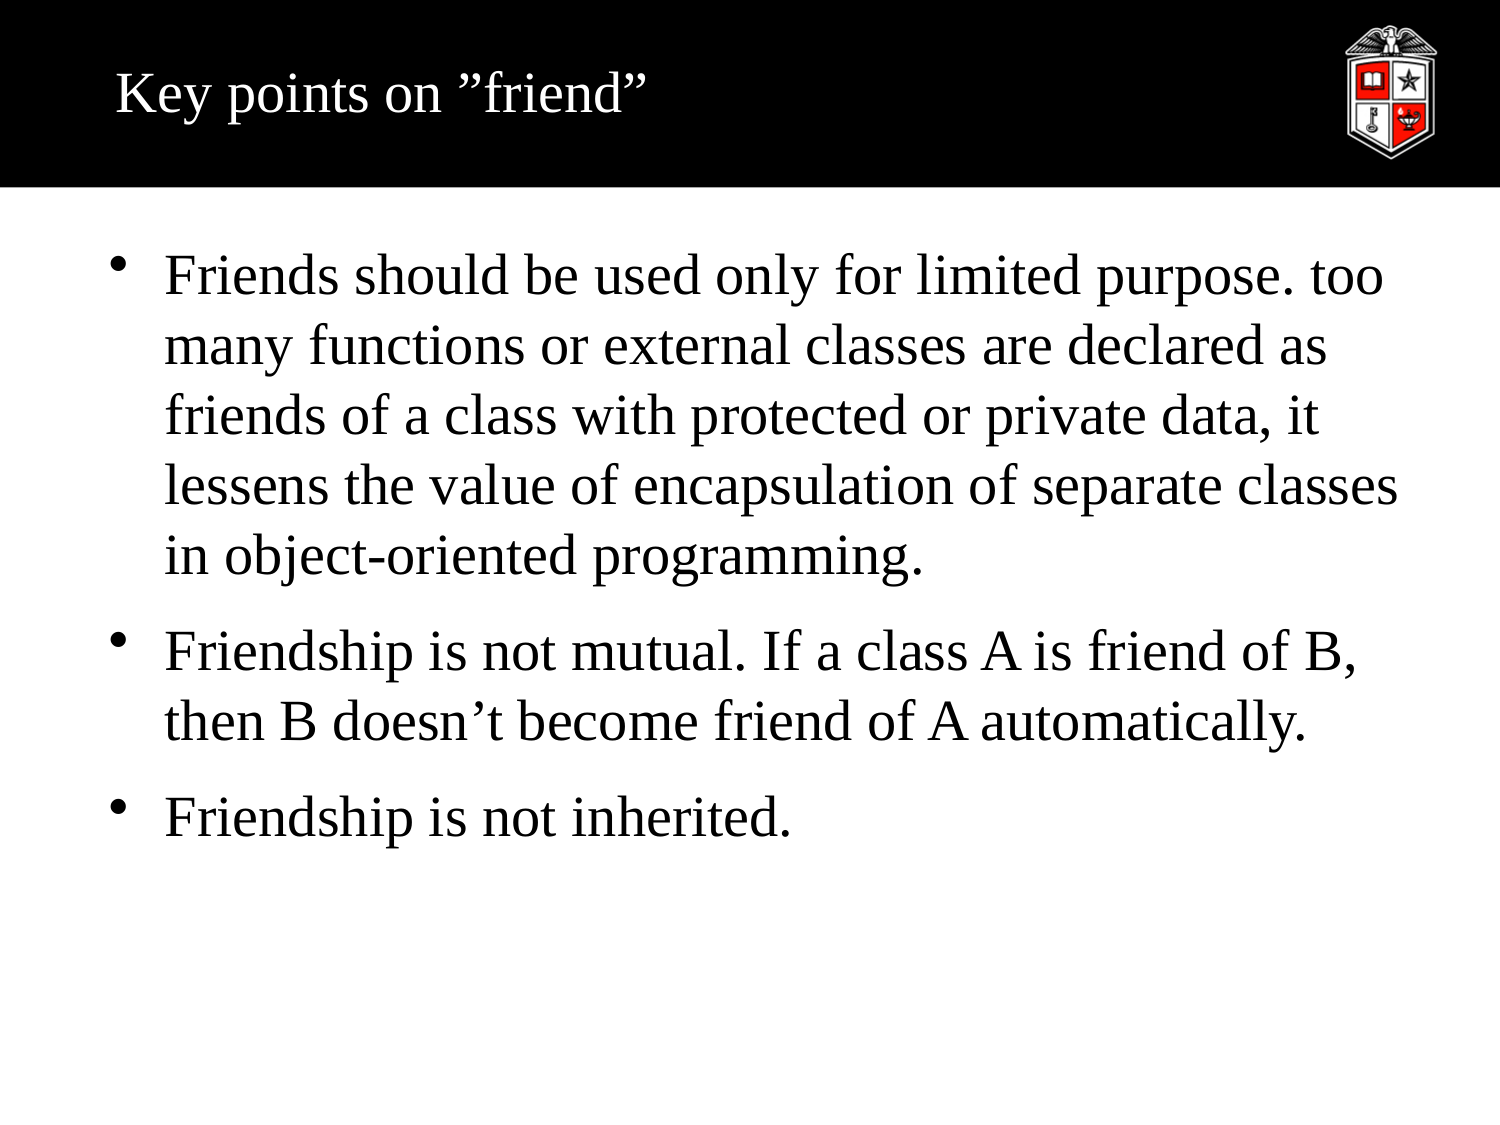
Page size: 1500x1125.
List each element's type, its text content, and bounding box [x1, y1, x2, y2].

list Friends should be used only for limited purpose. too many functions or external classes are declared as friends of a class with protected or private data, it lessens the value of encapsulation of separate classes in object-oriented programming. Friendship is not mutual. If a class A is friend of B, then B doesn’t become friend of A automatically. Friendship is not inherited. [93, 228, 1444, 1093]
picture [1308, 0, 1490, 187]
title Key points on ”friend” [100, 0, 1334, 184]
